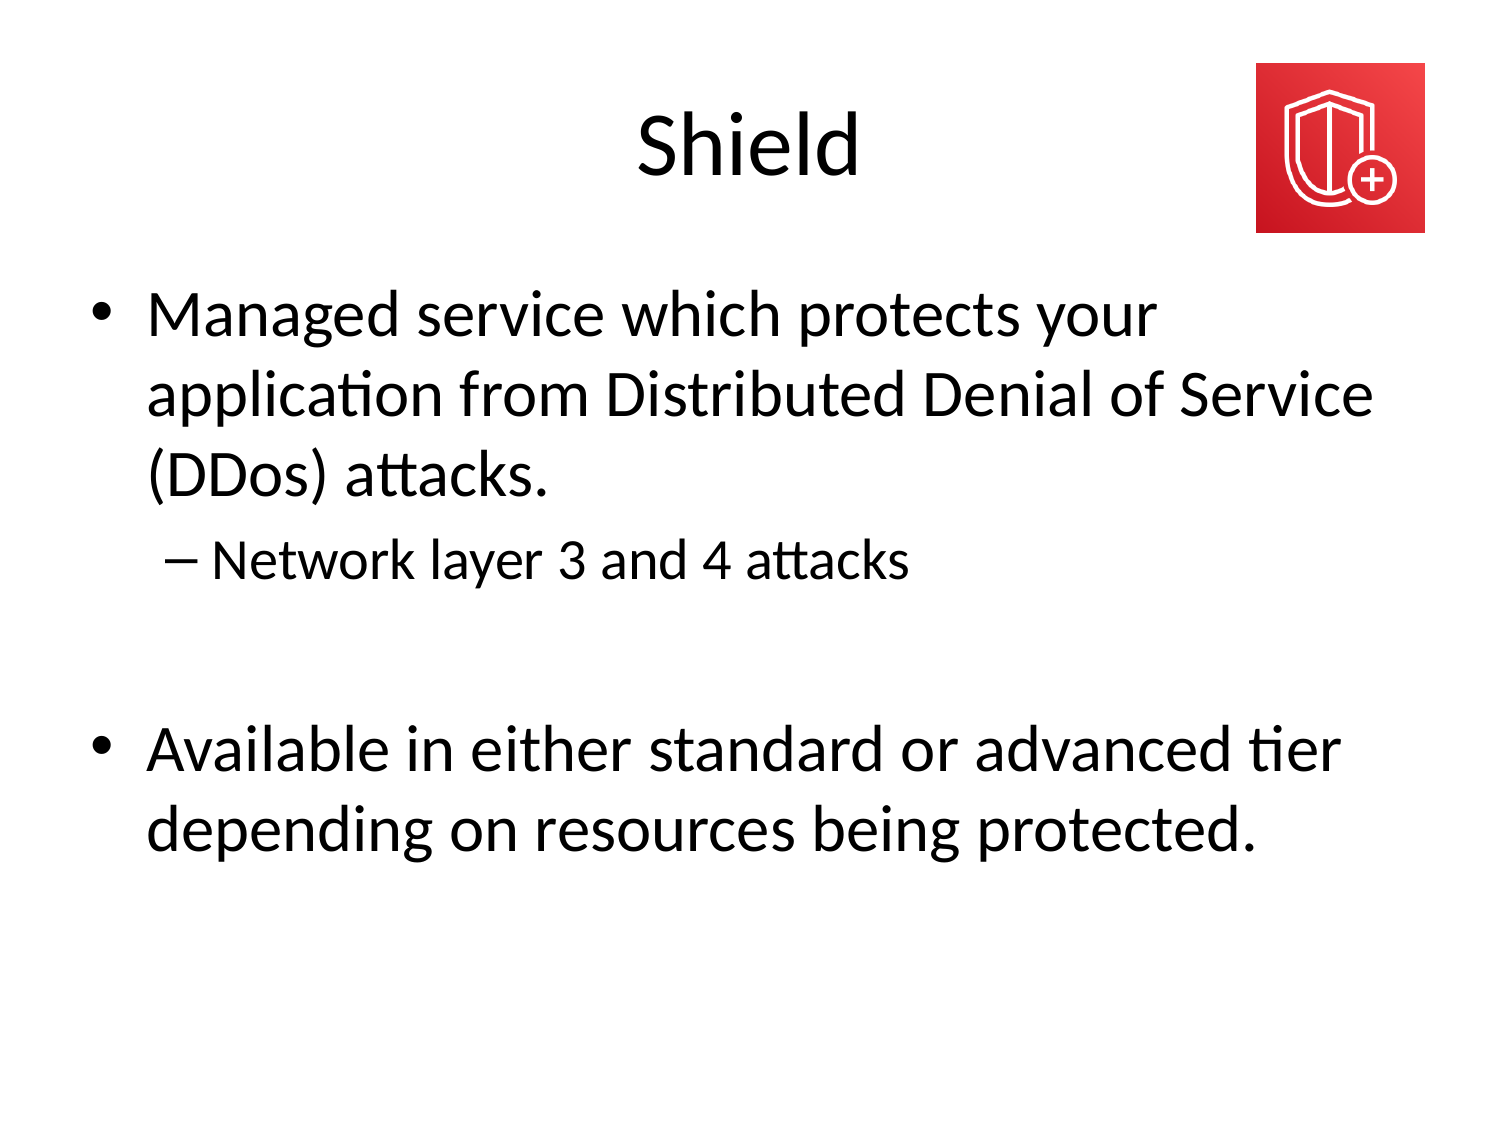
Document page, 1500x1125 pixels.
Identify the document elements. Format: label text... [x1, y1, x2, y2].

list Managed service which protects your application from Distributed Denial of Service (DDos) attacks. Network layer 3 and 4 attacks Available in either standard or advanced tier depending on resources being protected. [75, 262, 1425, 1005]
title Shield [75, 45, 1425, 233]
picture [1256, 63, 1426, 233]
